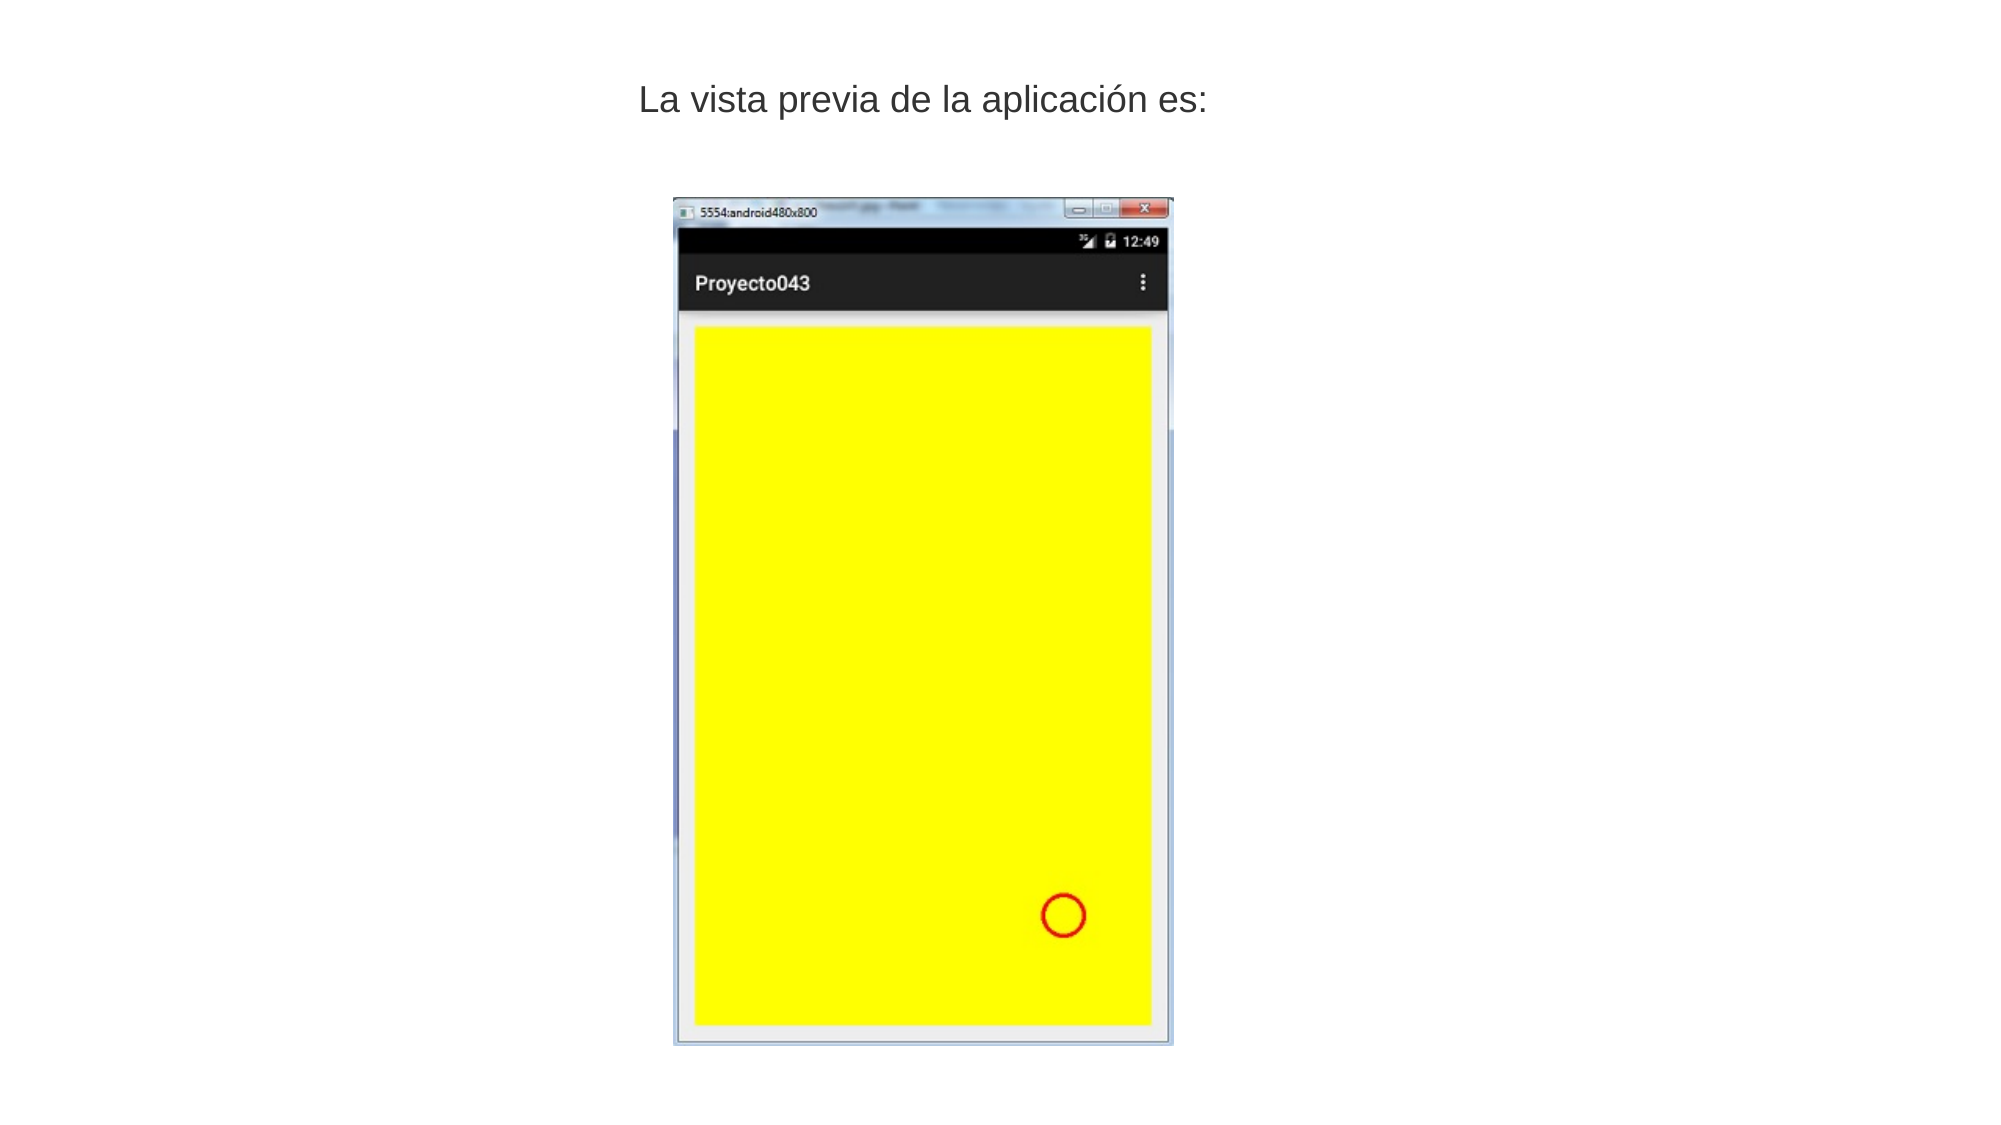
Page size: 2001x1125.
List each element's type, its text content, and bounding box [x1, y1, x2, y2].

picture [673, 197, 1174, 1046]
text_box La vista previa de la aplicación es: [623, 67, 1224, 128]
